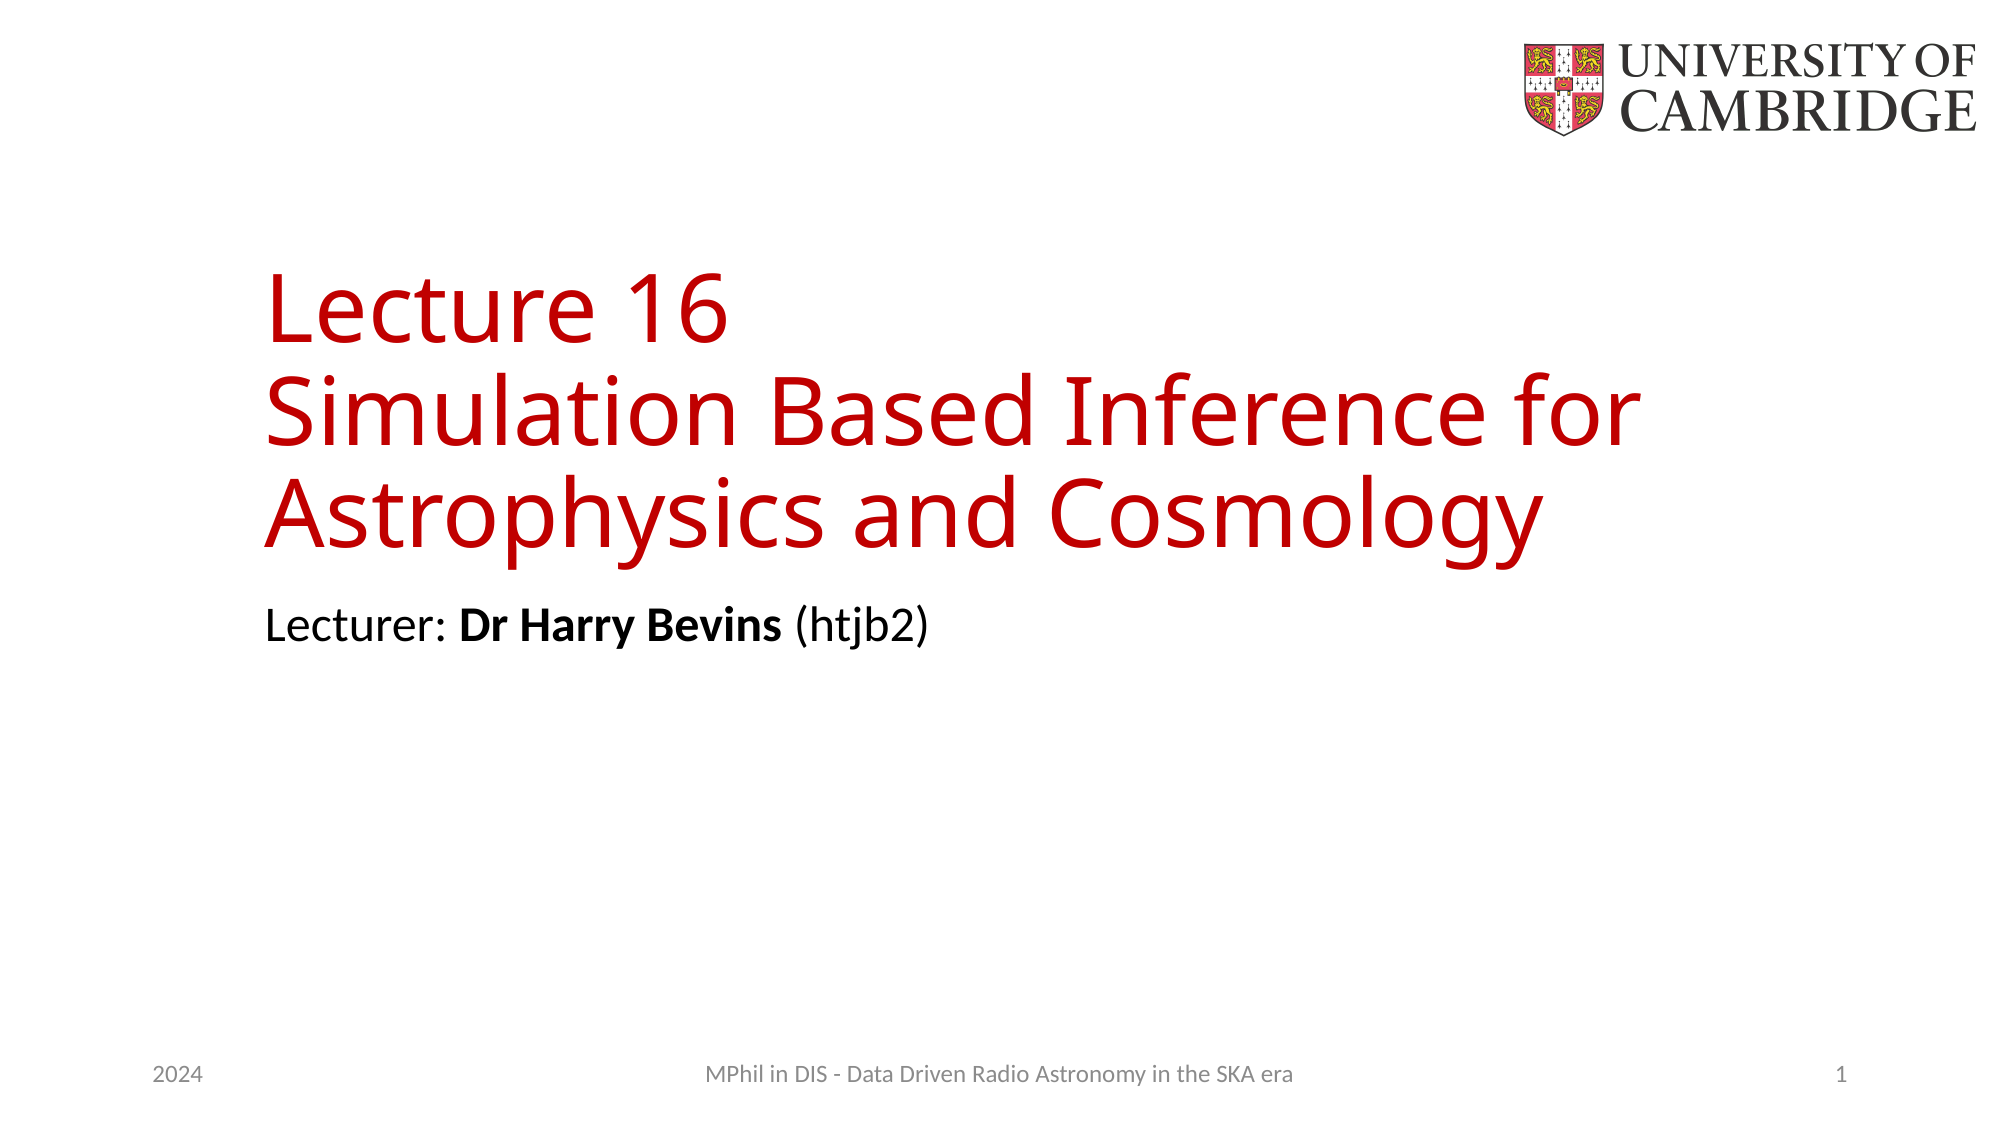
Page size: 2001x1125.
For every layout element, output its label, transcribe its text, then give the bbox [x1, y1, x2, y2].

slide_number 2024 [137, 1042, 588, 1103]
subtitle Lecturer: Dr Harry Bevins (htjb2) [249, 590, 1750, 863]
footer MPhil in DIS - Data Driven Radio Astronomy in the SKA era [662, 1042, 1338, 1103]
slide_number 1 [1412, 1042, 1863, 1103]
title Lecture 16 Simulation Based Inference for Astrophysics and Cosmology [249, 184, 1750, 576]
